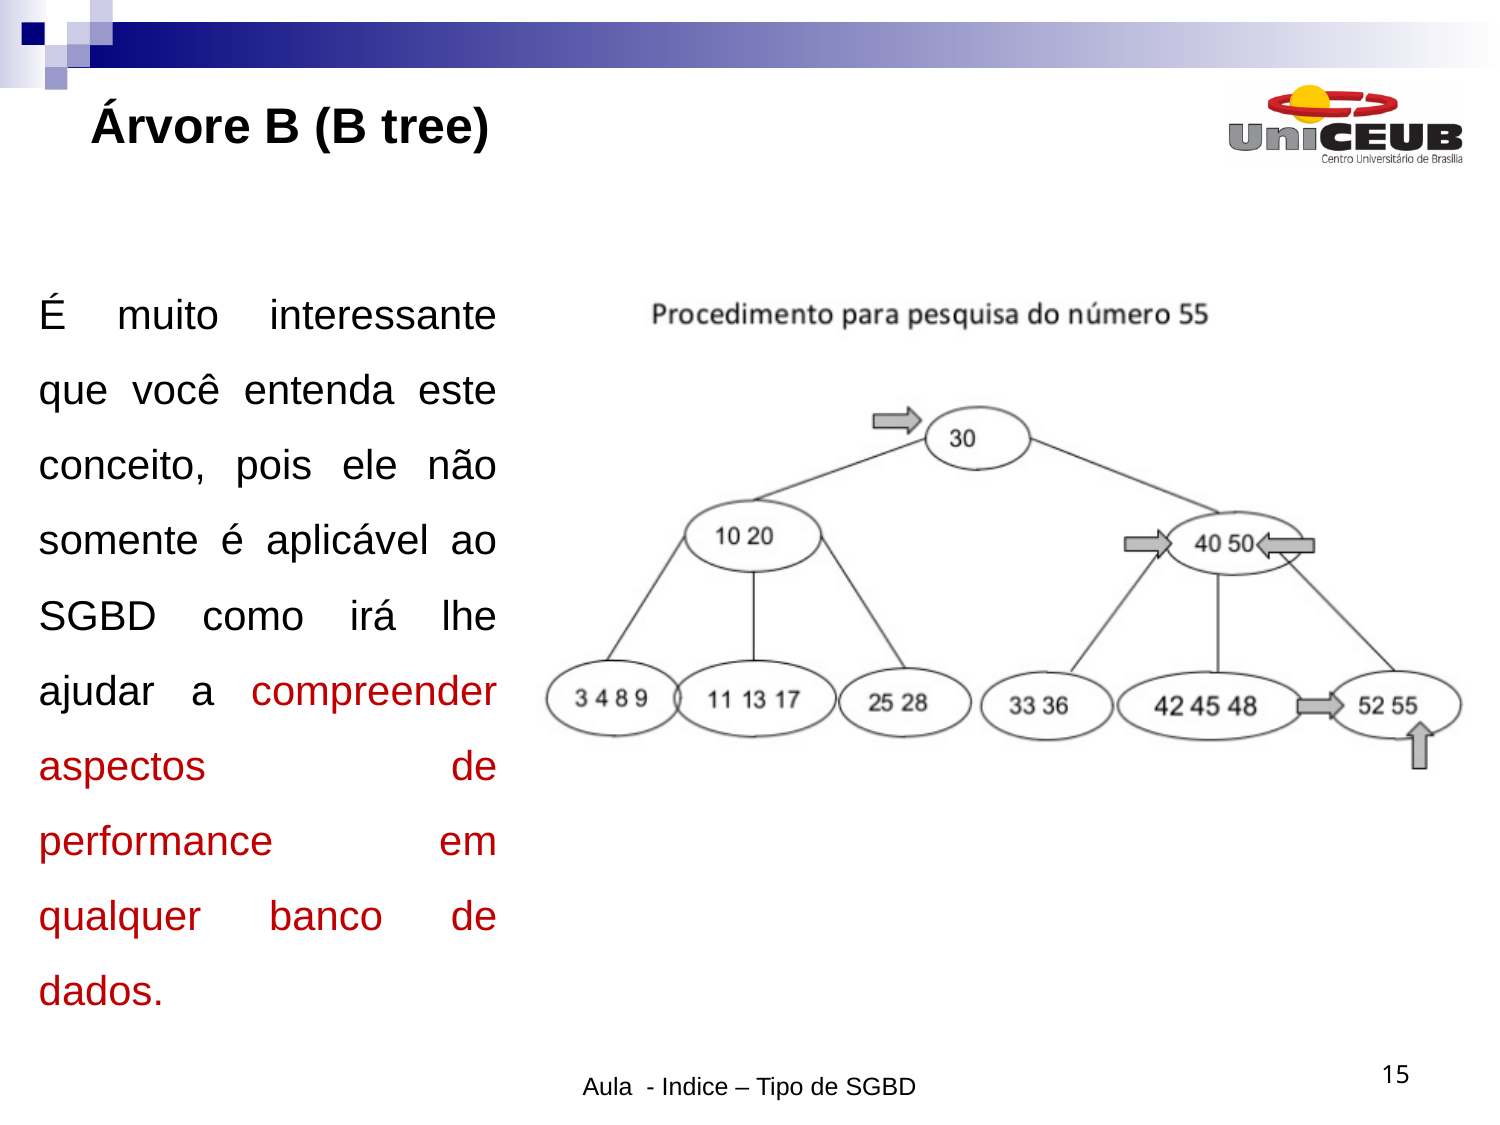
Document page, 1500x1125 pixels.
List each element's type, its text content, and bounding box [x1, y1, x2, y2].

text_box É muito interessante que você entenda este conceito, pois ele não somente é aplicável ao SGBD como irá lhe ajudar a compreender aspectos de performance em qualquer banco de dados. [23, 255, 513, 1019]
title Árvore B (B tree) [75, 11, 1425, 237]
picture [1227, 83, 1464, 165]
picture [530, 255, 1473, 794]
footer Aula - Indice – Tipo de SGBD [512, 1032, 988, 1108]
text_box ‹#› [1074, 1024, 1425, 1100]
